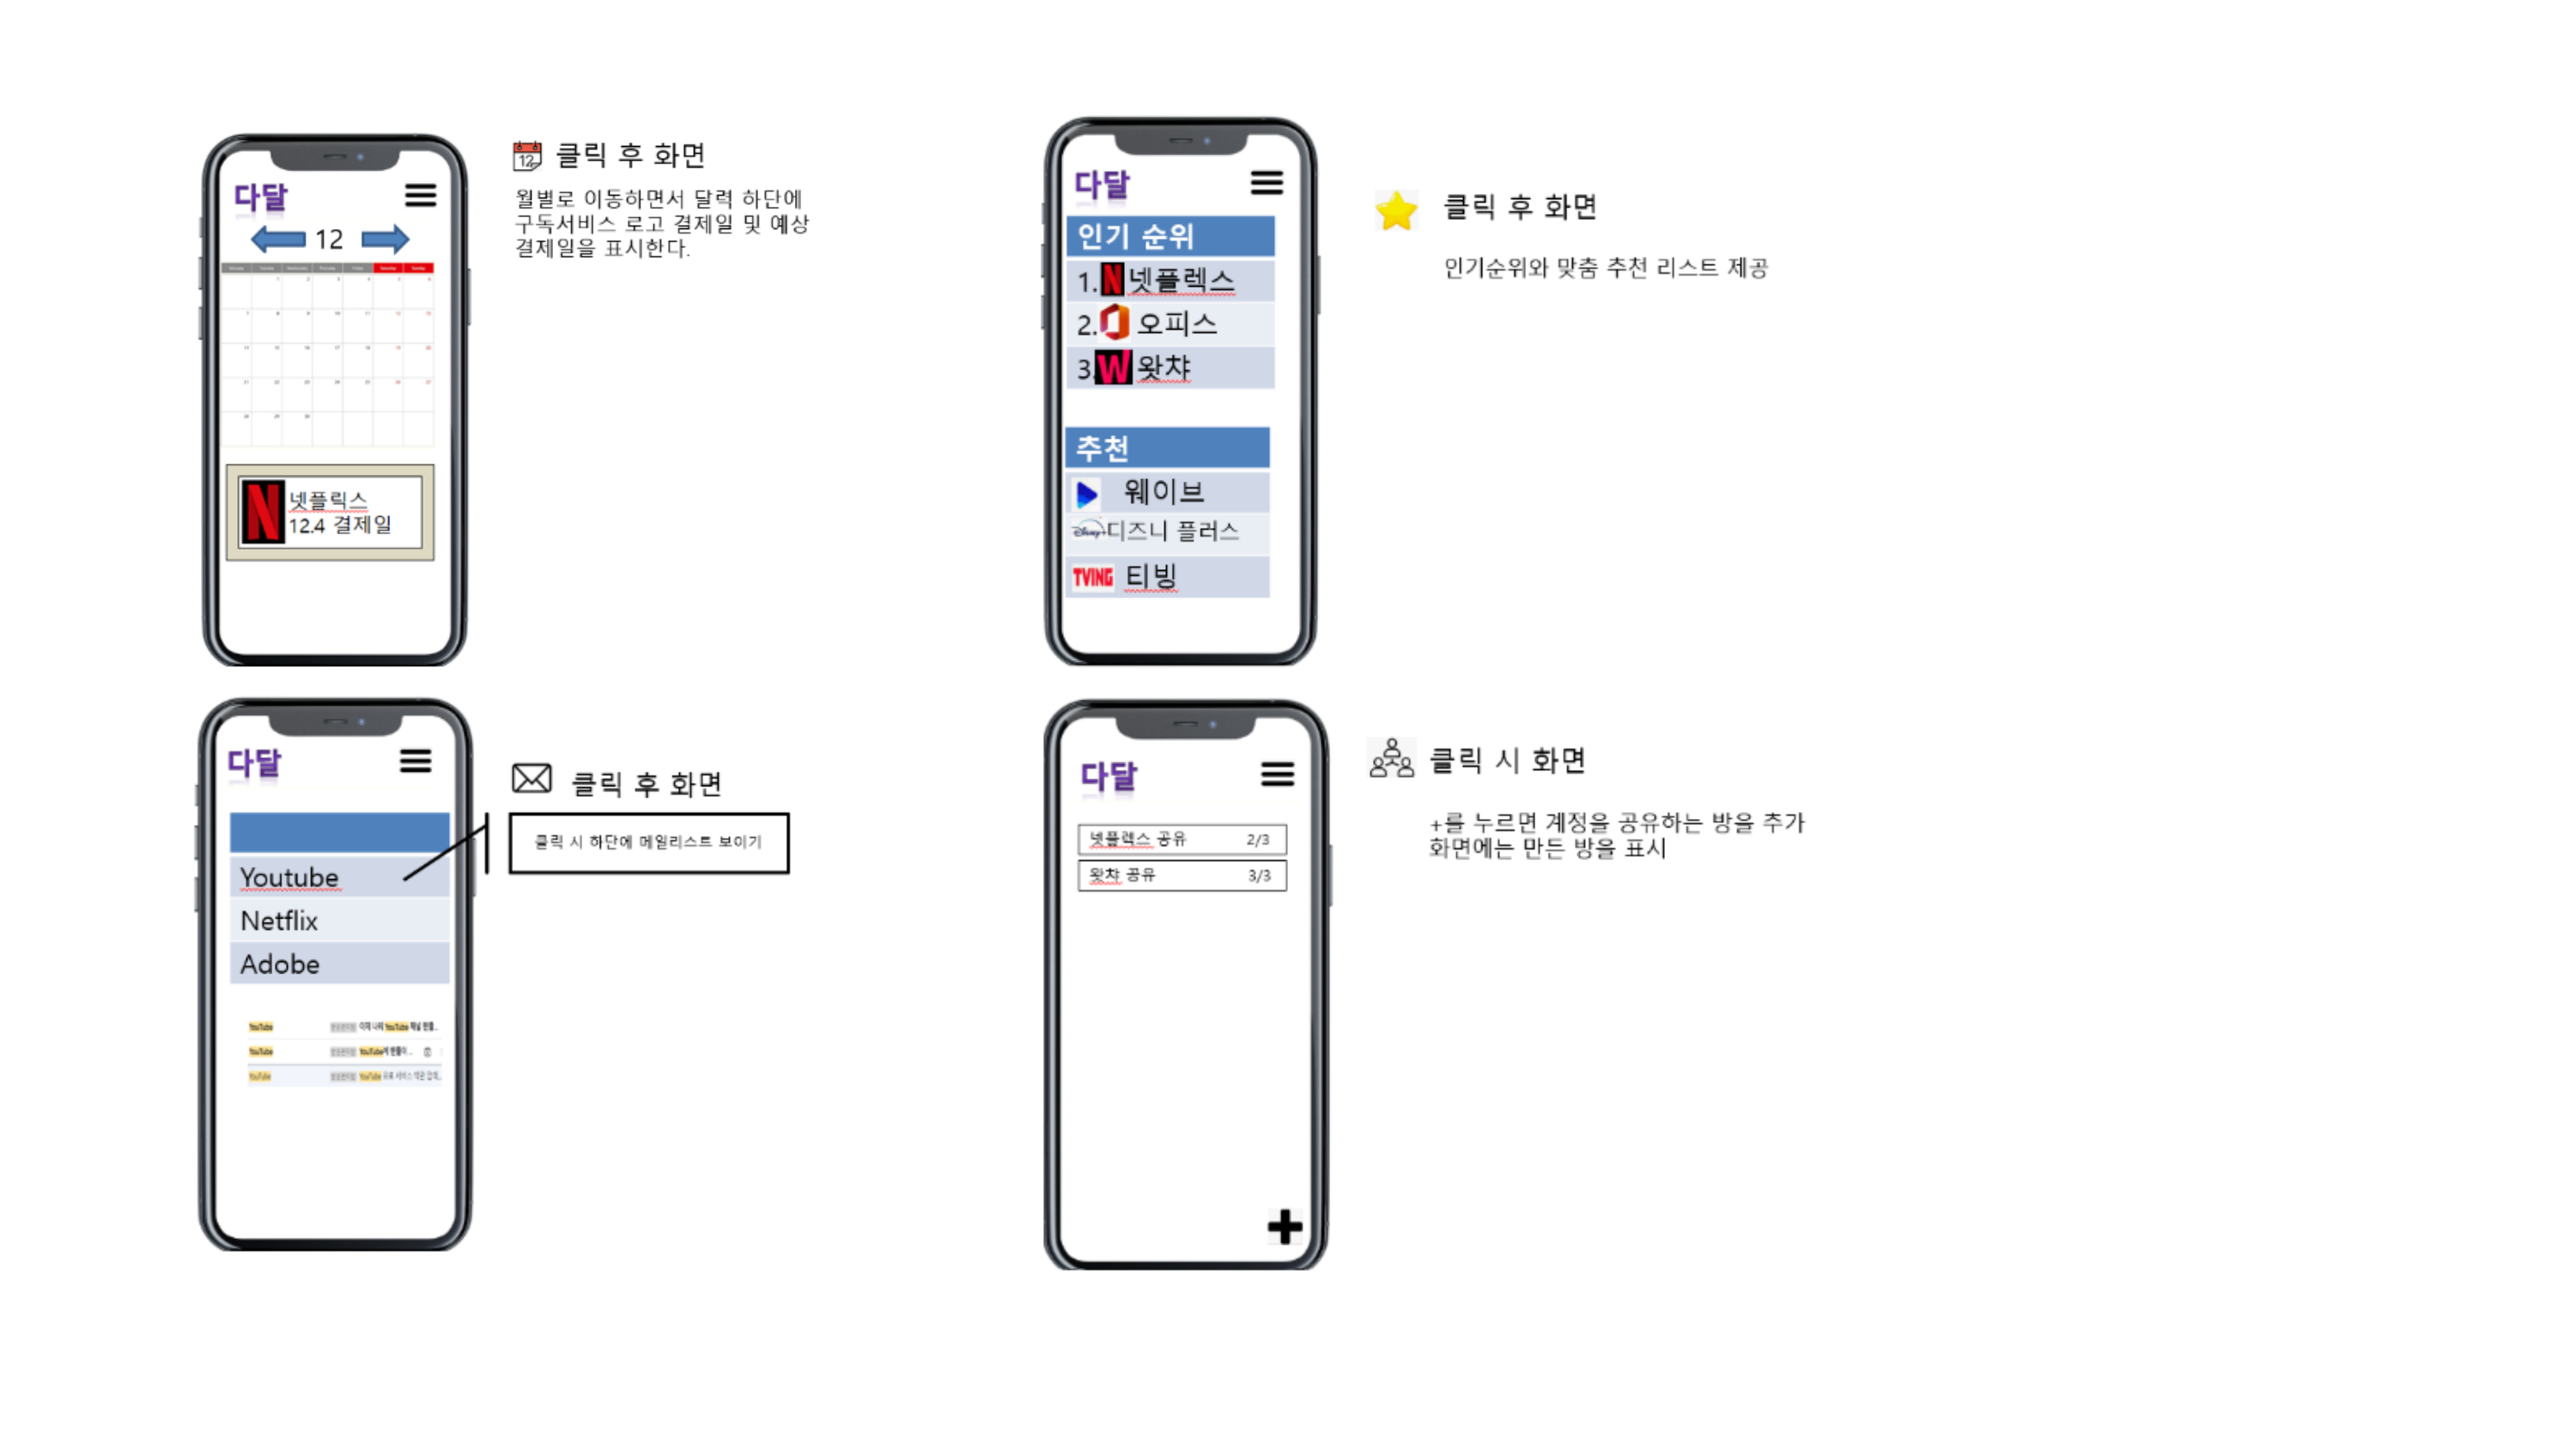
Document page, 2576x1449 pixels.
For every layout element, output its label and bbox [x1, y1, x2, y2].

picture [1041, 111, 1783, 681]
picture [192, 112, 835, 681]
picture [1041, 692, 1826, 1279]
picture [192, 691, 810, 1267]
